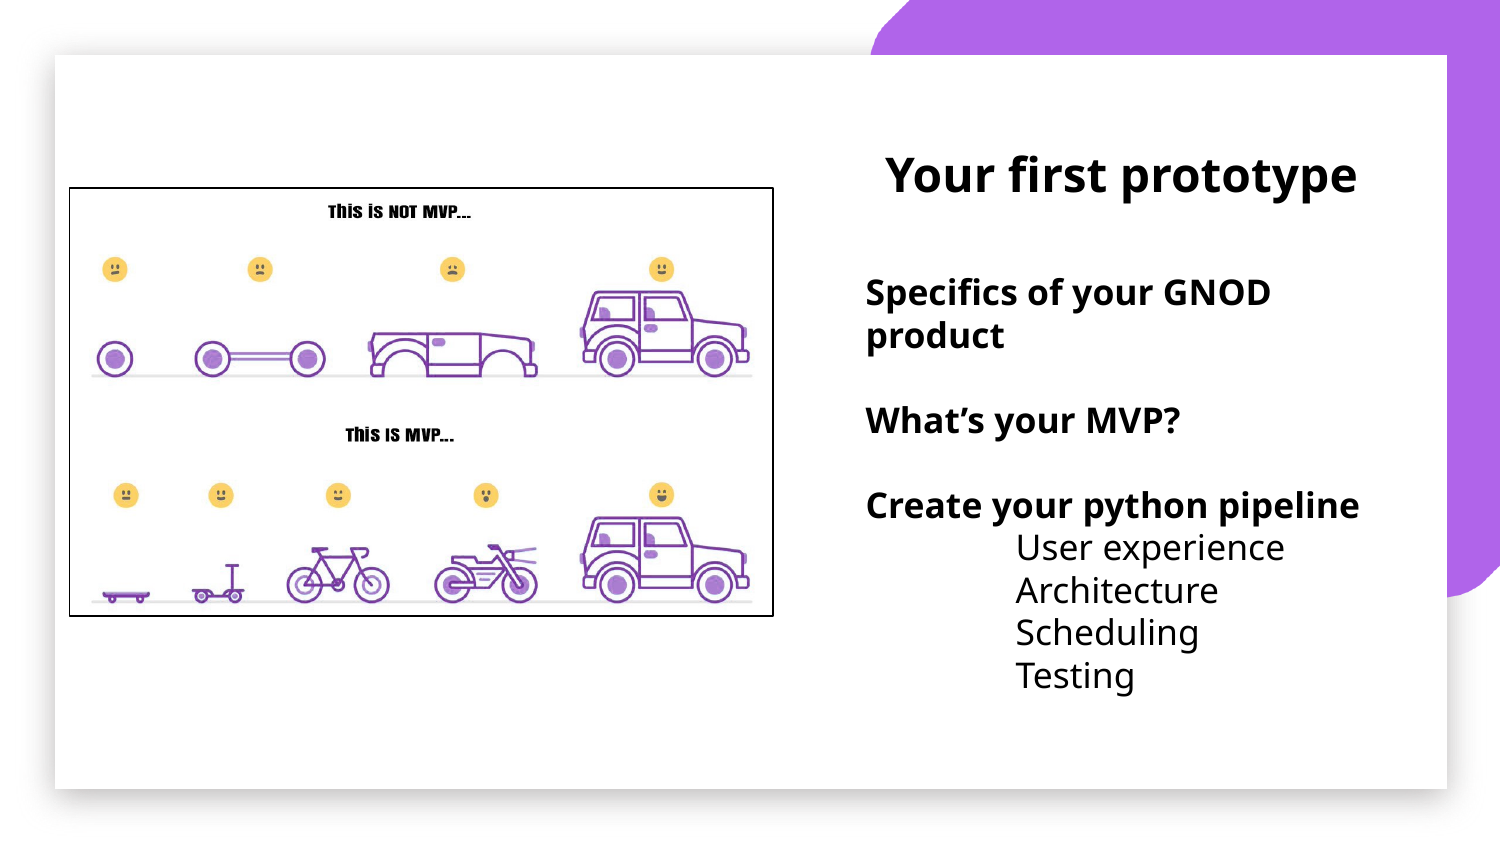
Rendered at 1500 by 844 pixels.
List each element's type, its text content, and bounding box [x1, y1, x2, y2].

picture [0, 0, 1500, 844]
text_box Specifics of your GNOD product What’s your MVP? Create your python pipeline User experience Architecture Scheduling Testing [850, 255, 1411, 708]
text_box Your first prototype [814, 129, 1429, 206]
